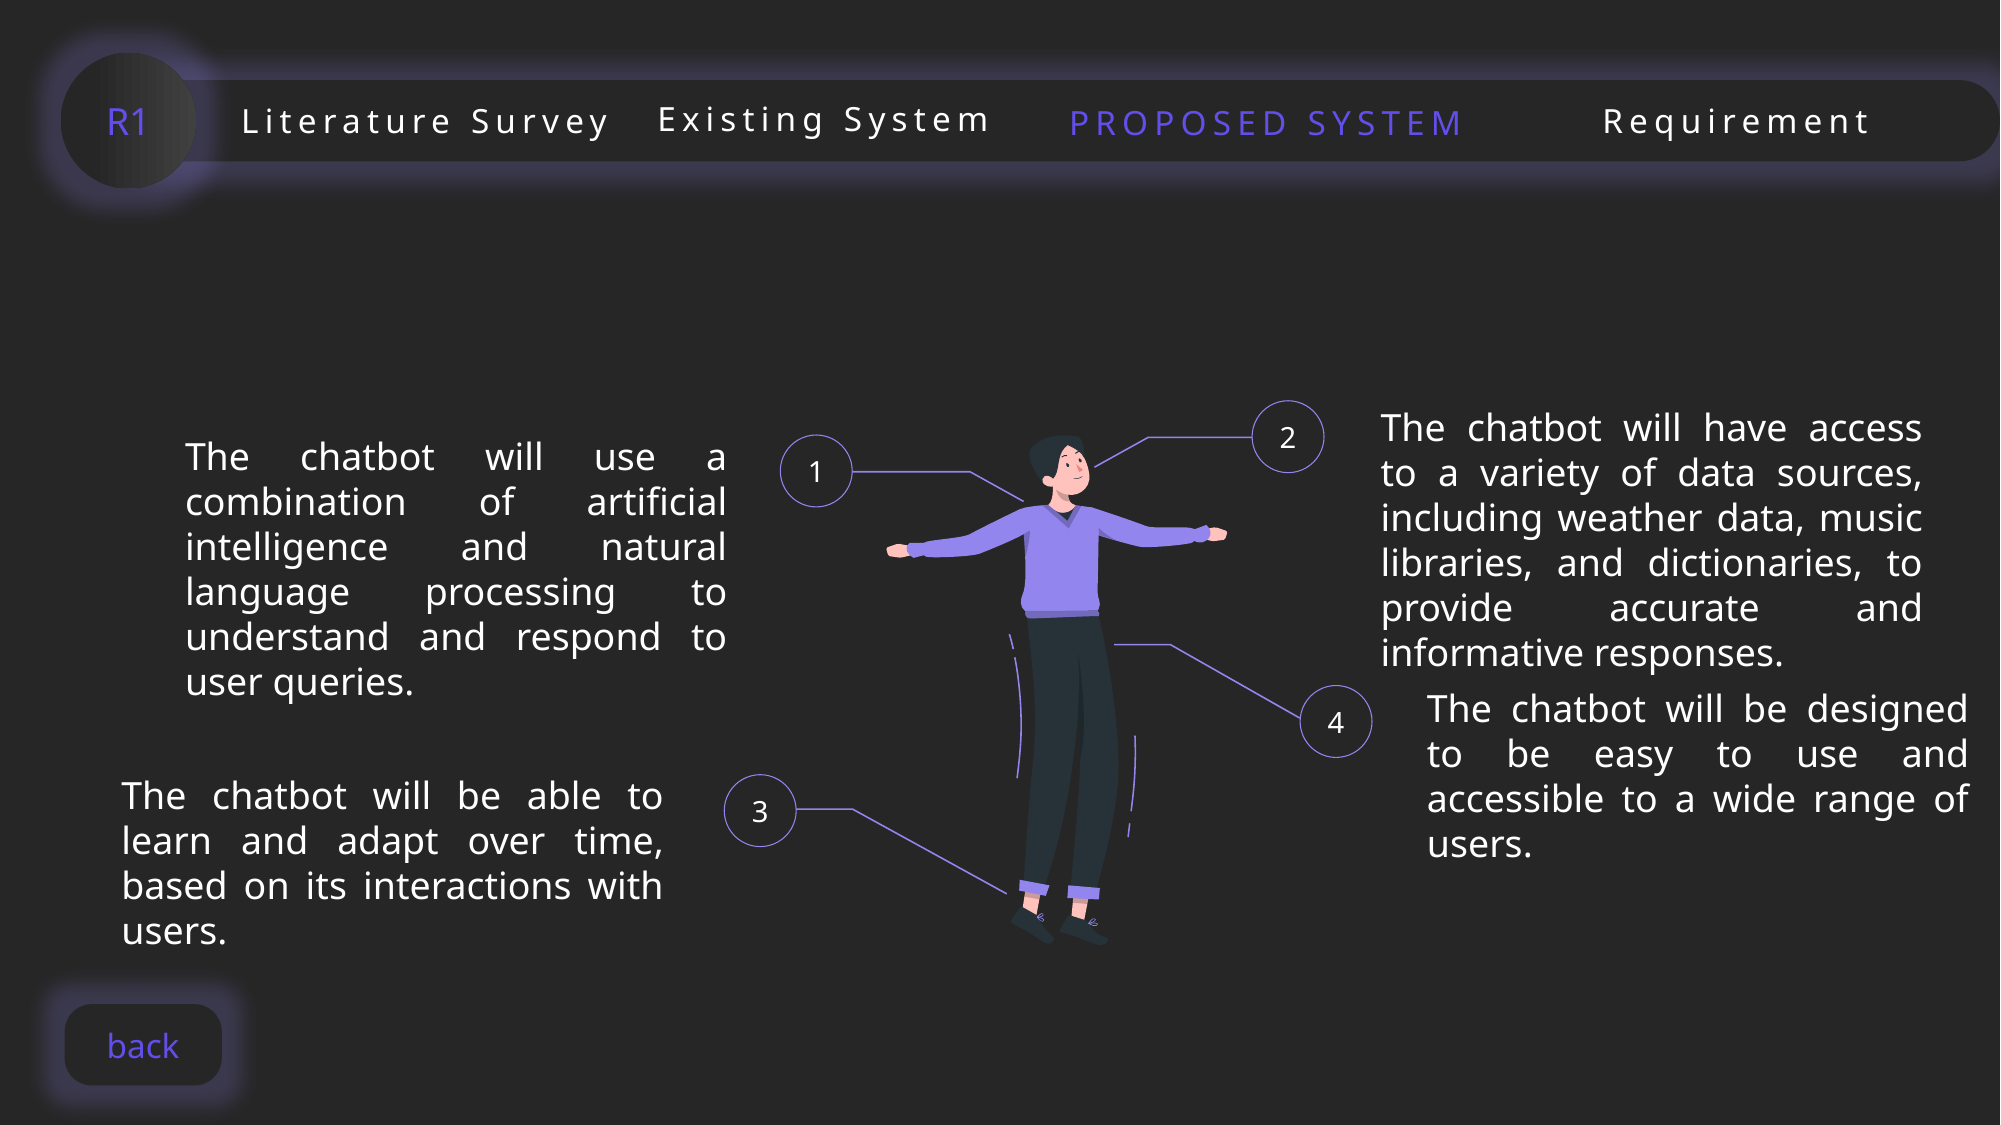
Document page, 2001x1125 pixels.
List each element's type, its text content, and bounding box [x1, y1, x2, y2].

text_box The chatbot will use a combination of artificial intelligence and natural language processing to understand and respond to user queries. [170, 425, 743, 711]
text_box [798, 808, 886, 829]
text_box 1 [779, 433, 854, 508]
text_box 3 [723, 773, 798, 848]
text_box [140, 80, 2000, 187]
text_box The chatbot will be designed to be easy to use and accessible to a wide range of users. [1412, 677, 1985, 873]
text_box 4 [1299, 684, 1365, 759]
text_box R1 [59, 51, 184, 190]
text_box back [63, 1003, 223, 1087]
text_box The chatbot will have access to a variety of data sources, including weather data, music libraries, and dictionaries, to provide accurate and informative responses. [1365, 396, 1939, 772]
text_box 2 [1251, 399, 1326, 472]
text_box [886, 435, 1299, 1062]
text_box The chatbot will be able to learn and adapt over time, based on its interactions with users. [106, 764, 679, 959]
